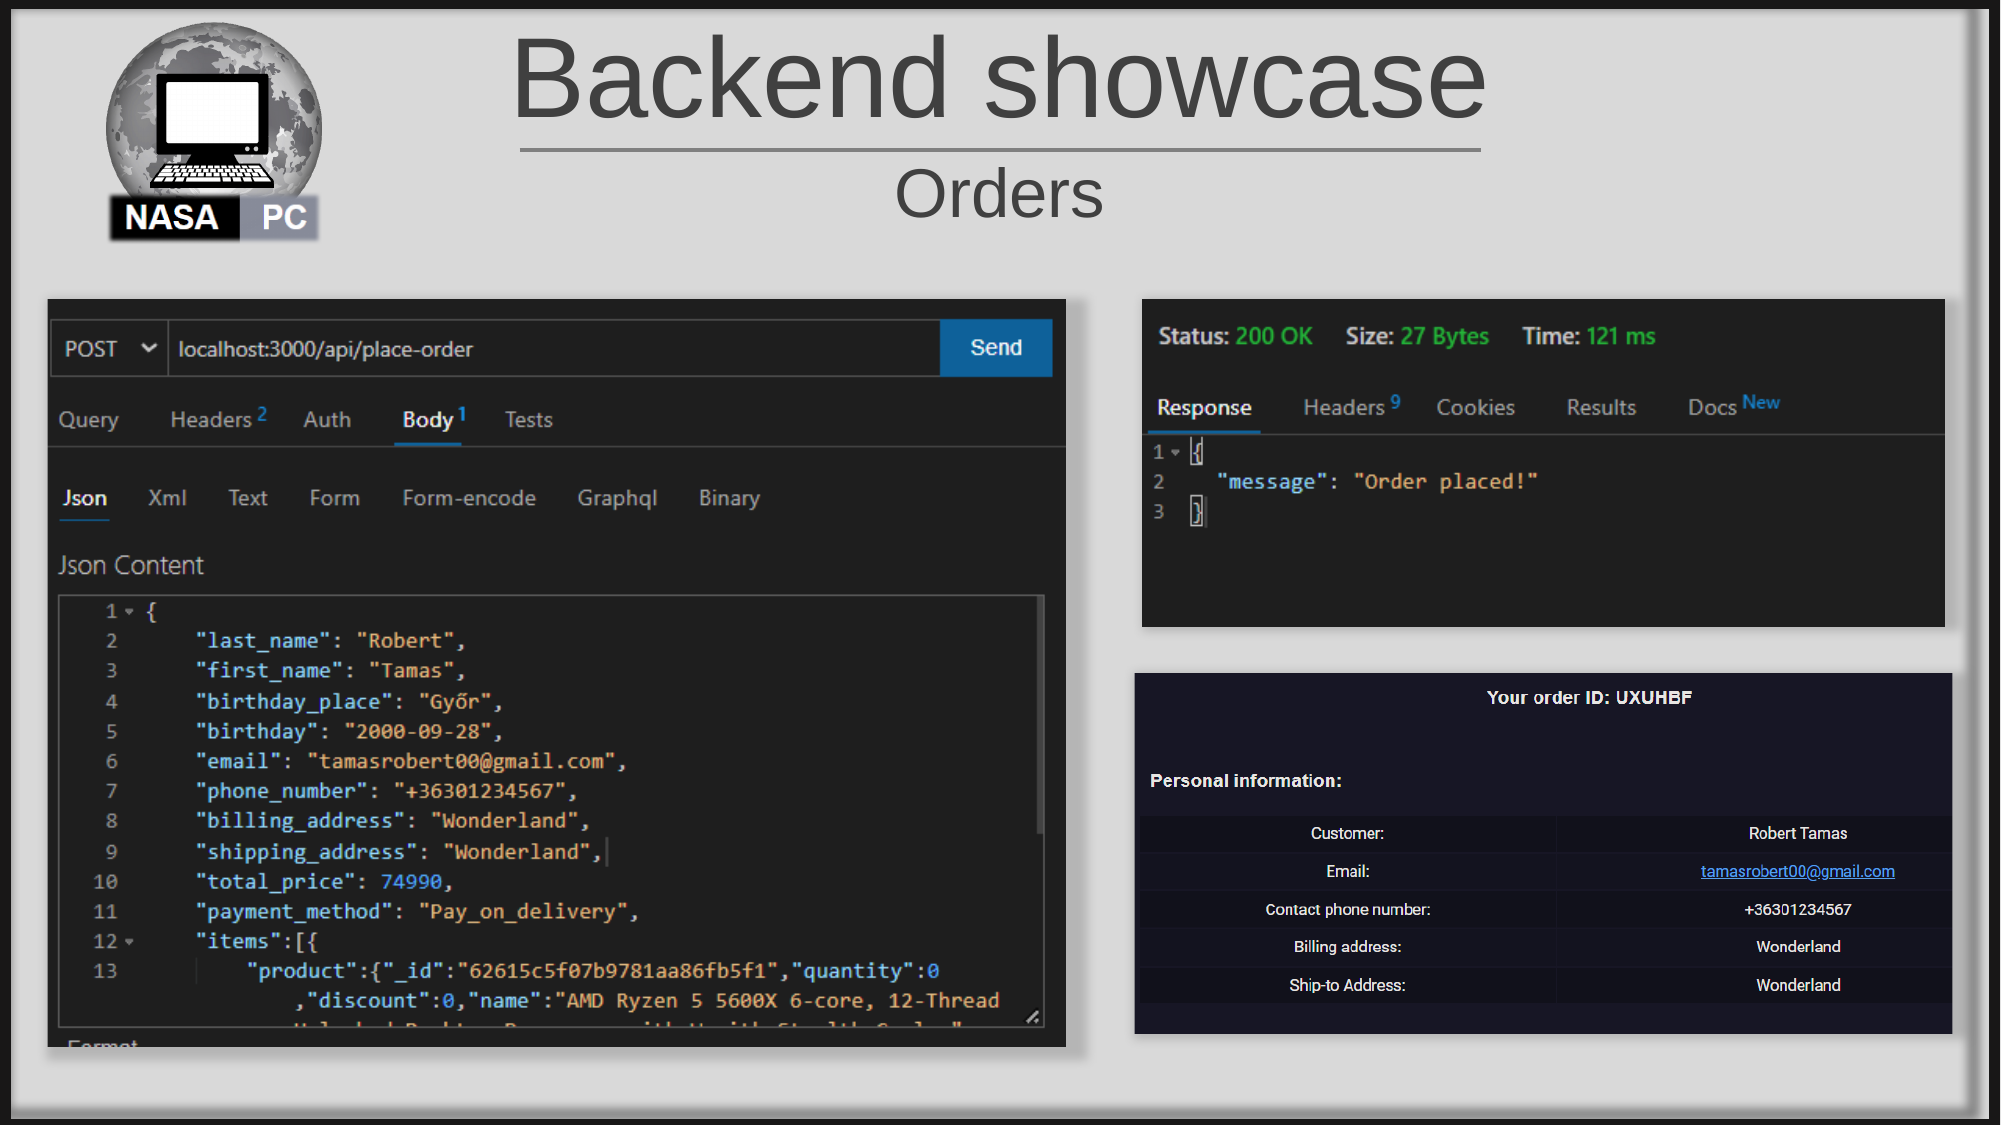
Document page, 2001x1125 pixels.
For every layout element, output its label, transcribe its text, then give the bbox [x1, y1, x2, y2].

picture [106, 22, 313, 238]
picture [47, 299, 1066, 1047]
text_box Orders [313, 149, 1618, 240]
title Backend showcase [249, 11, 1750, 150]
picture [1134, 673, 1953, 1034]
picture [1142, 299, 1945, 627]
